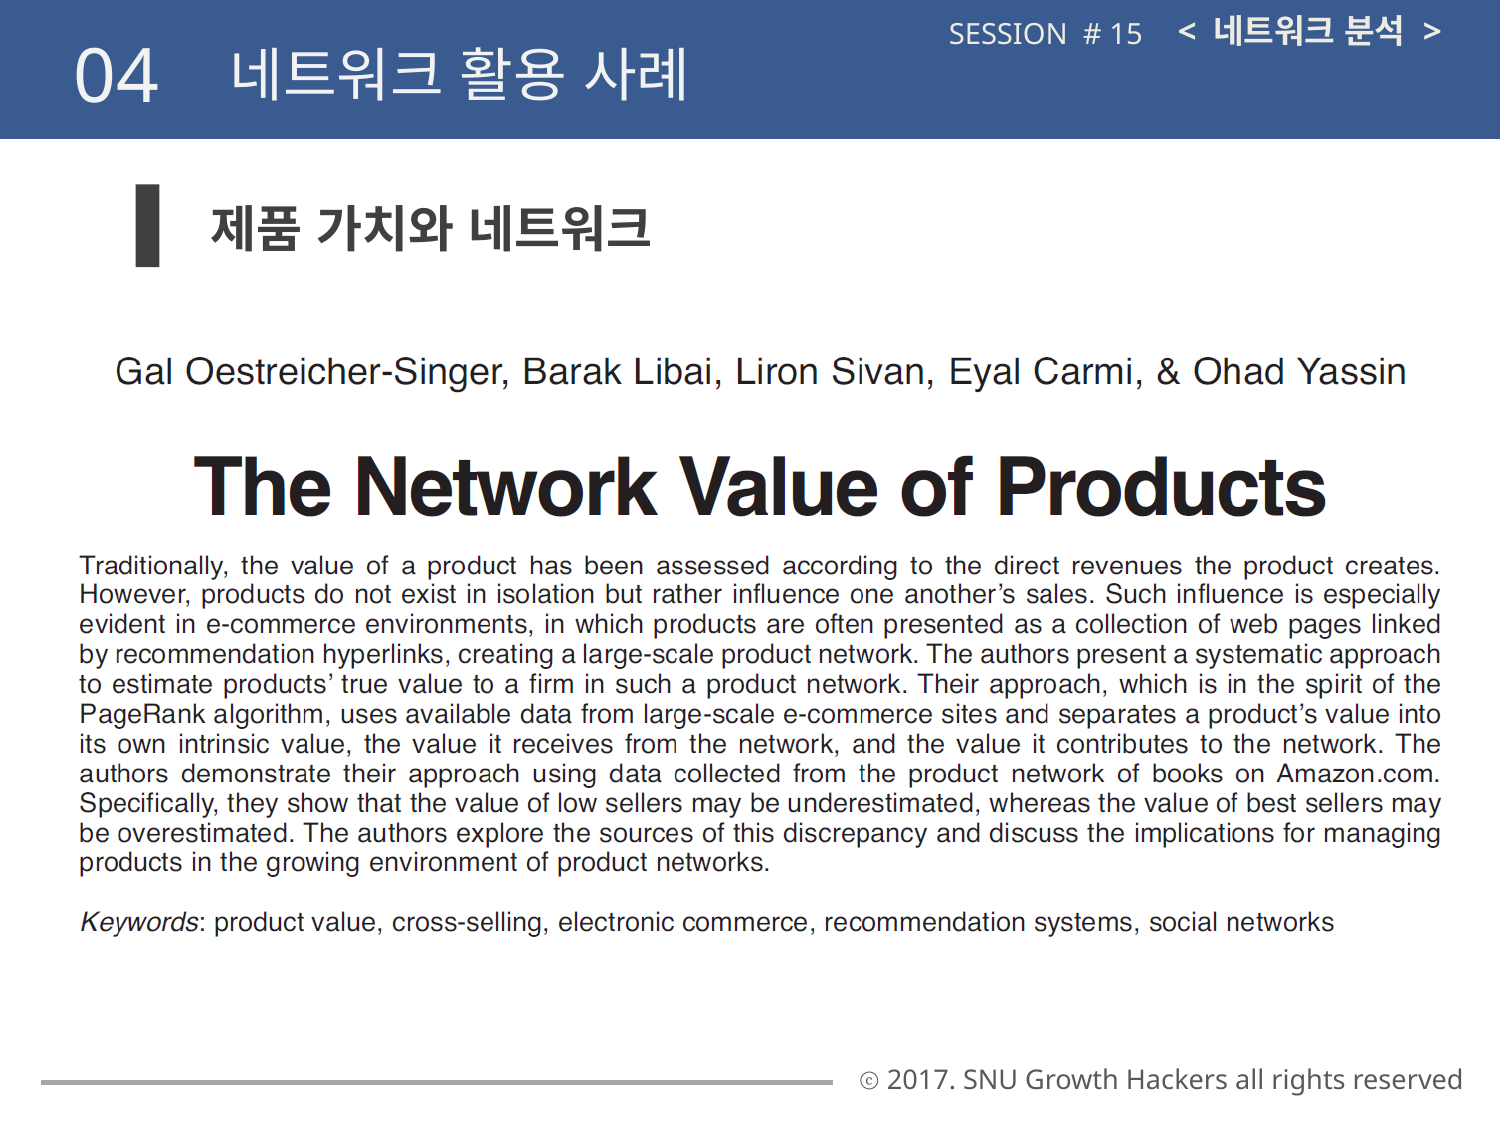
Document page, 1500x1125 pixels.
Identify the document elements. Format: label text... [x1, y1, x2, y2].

picture [23, 326, 1477, 977]
text_box ⓒ 2017. SNU Growth Hackers all rights reserved [844, 1055, 1495, 1103]
text_box 제품 가치와 네트워크 [195, 189, 668, 265]
text_box SESSION # 15 [934, 7, 1166, 58]
text_box < 네트워크 분석 > [1162, 2, 1457, 58]
text_box [0, 0, 1500, 139]
text_box [134, 182, 161, 269]
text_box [47, 20, 728, 127]
